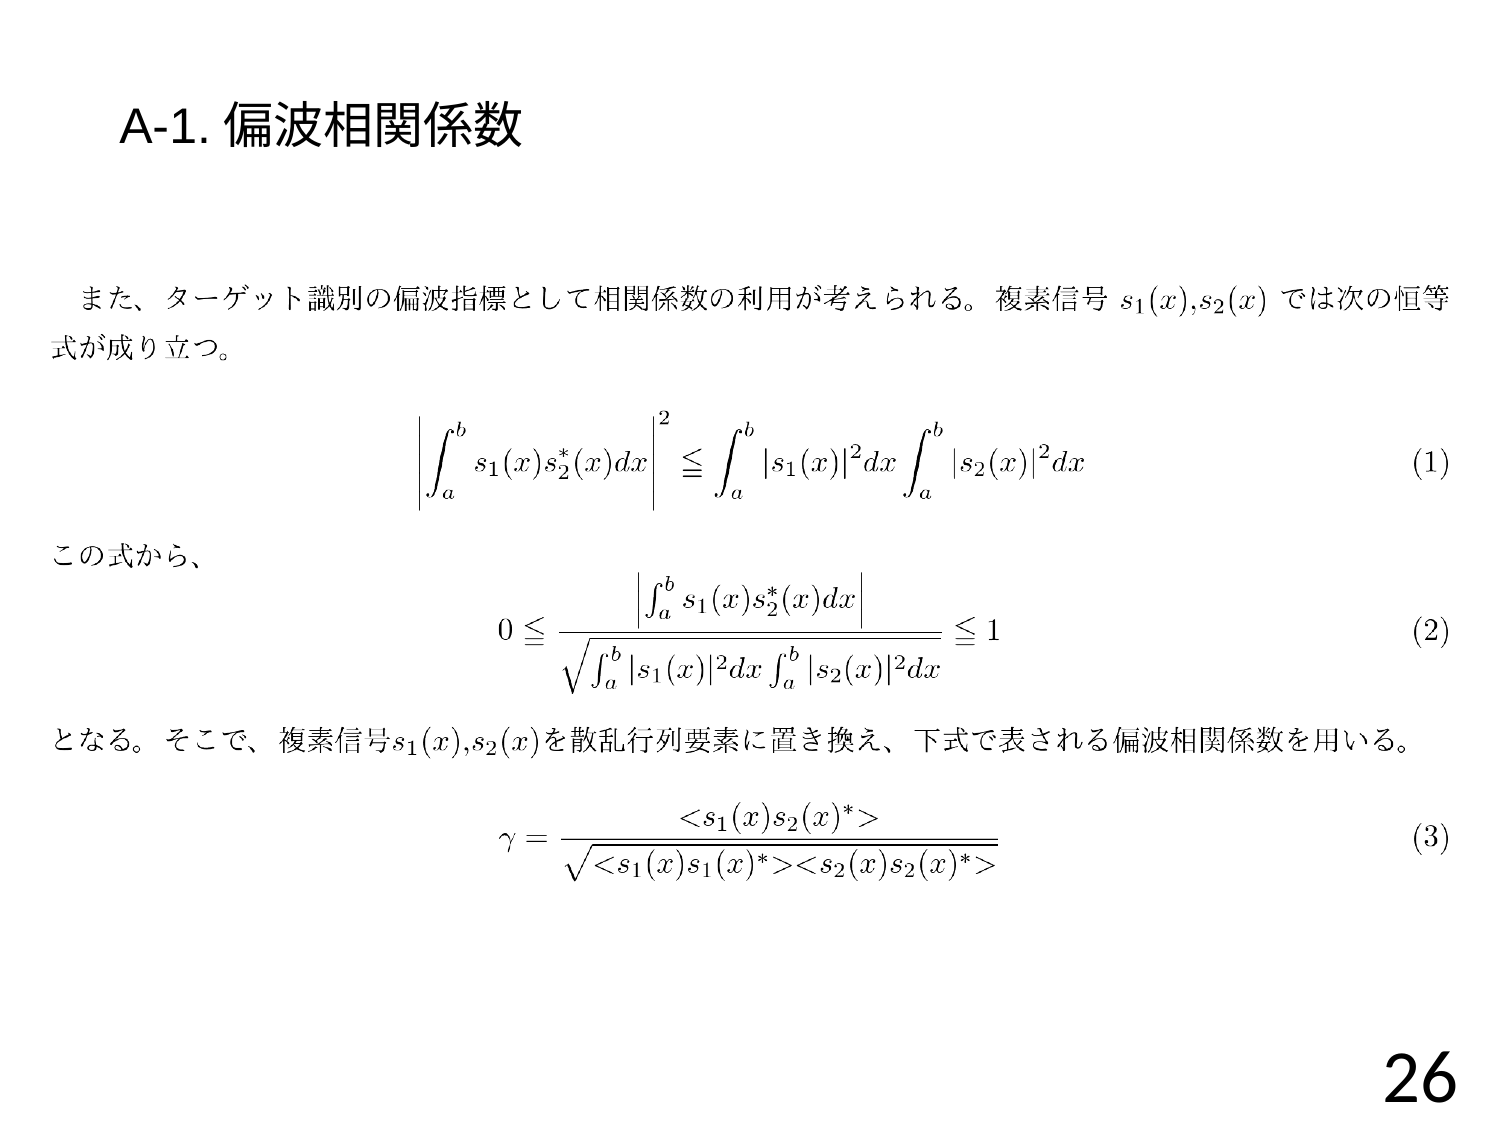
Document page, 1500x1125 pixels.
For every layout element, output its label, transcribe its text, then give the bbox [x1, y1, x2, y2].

picture [51, 284, 1449, 883]
slide_number 26 [1135, 1042, 1474, 1103]
text_box A-1.偏波相関係数 [104, 86, 962, 161]
